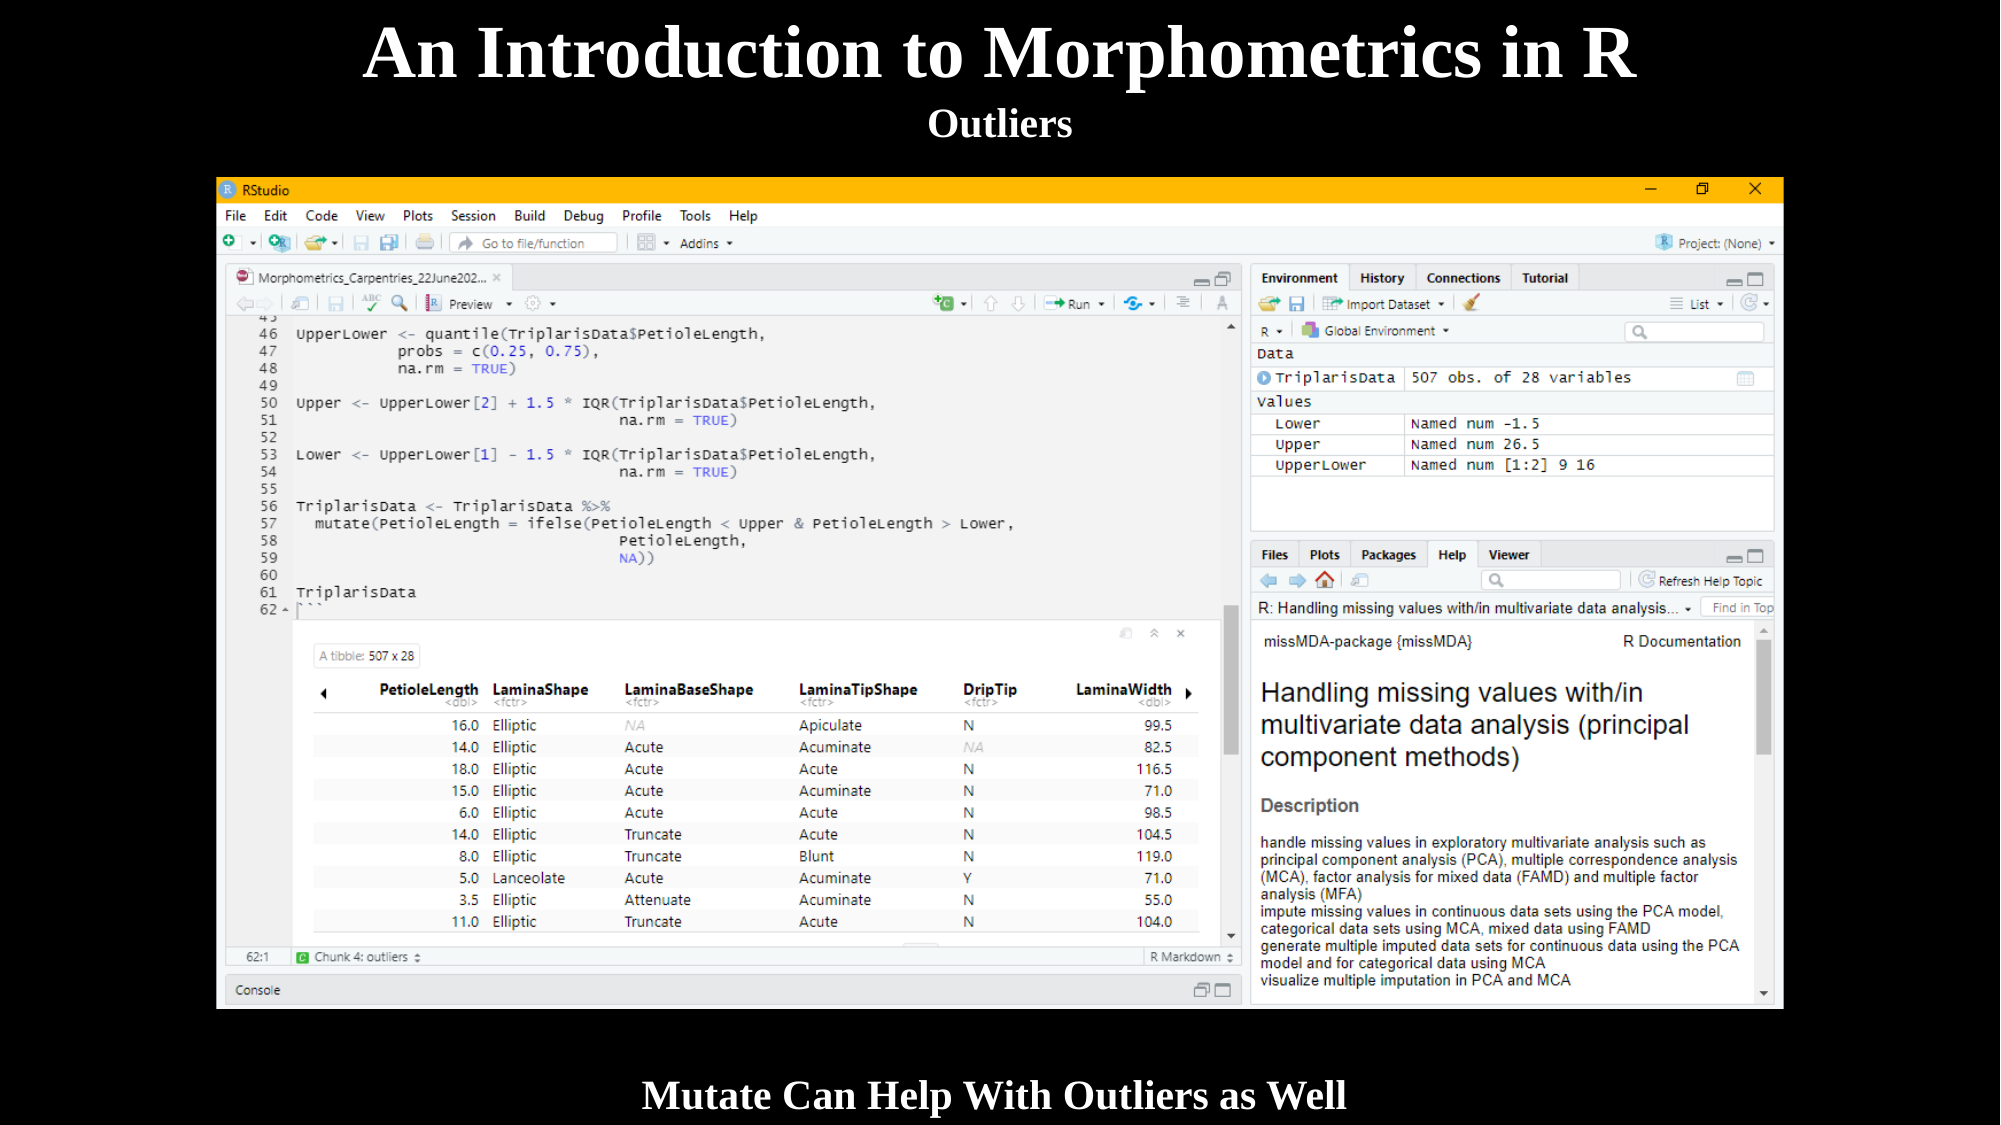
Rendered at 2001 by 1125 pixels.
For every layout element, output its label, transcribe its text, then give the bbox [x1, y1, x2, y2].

picture [216, 177, 1784, 1009]
text_box Mutate Can Help With Outliers as Well [0, 1060, 2000, 1125]
text_box Outliers [0, 88, 2000, 154]
text_box An Introduction to Morphometrics in R [0, 0, 2000, 88]
